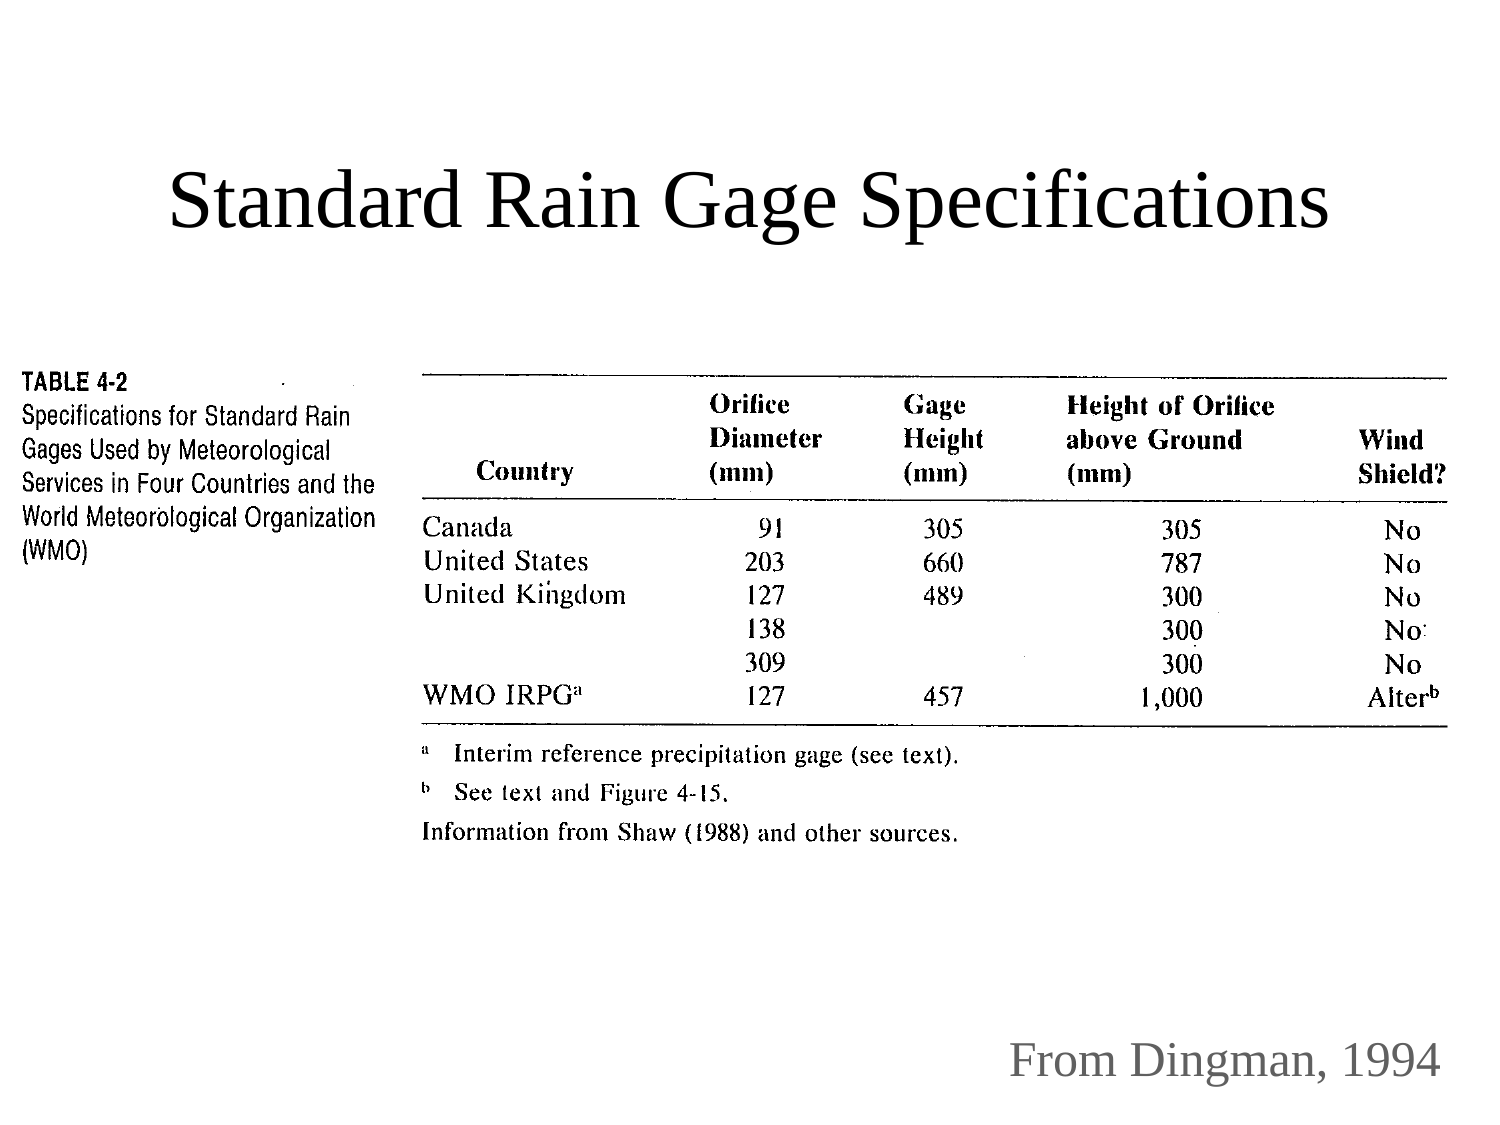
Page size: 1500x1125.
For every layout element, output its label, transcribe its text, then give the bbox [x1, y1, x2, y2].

title Standard Rain Gage Specifications [0, 99, 1500, 288]
text_box From Dingman, 1994 [993, 1018, 1500, 1094]
picture [0, 315, 1500, 911]
